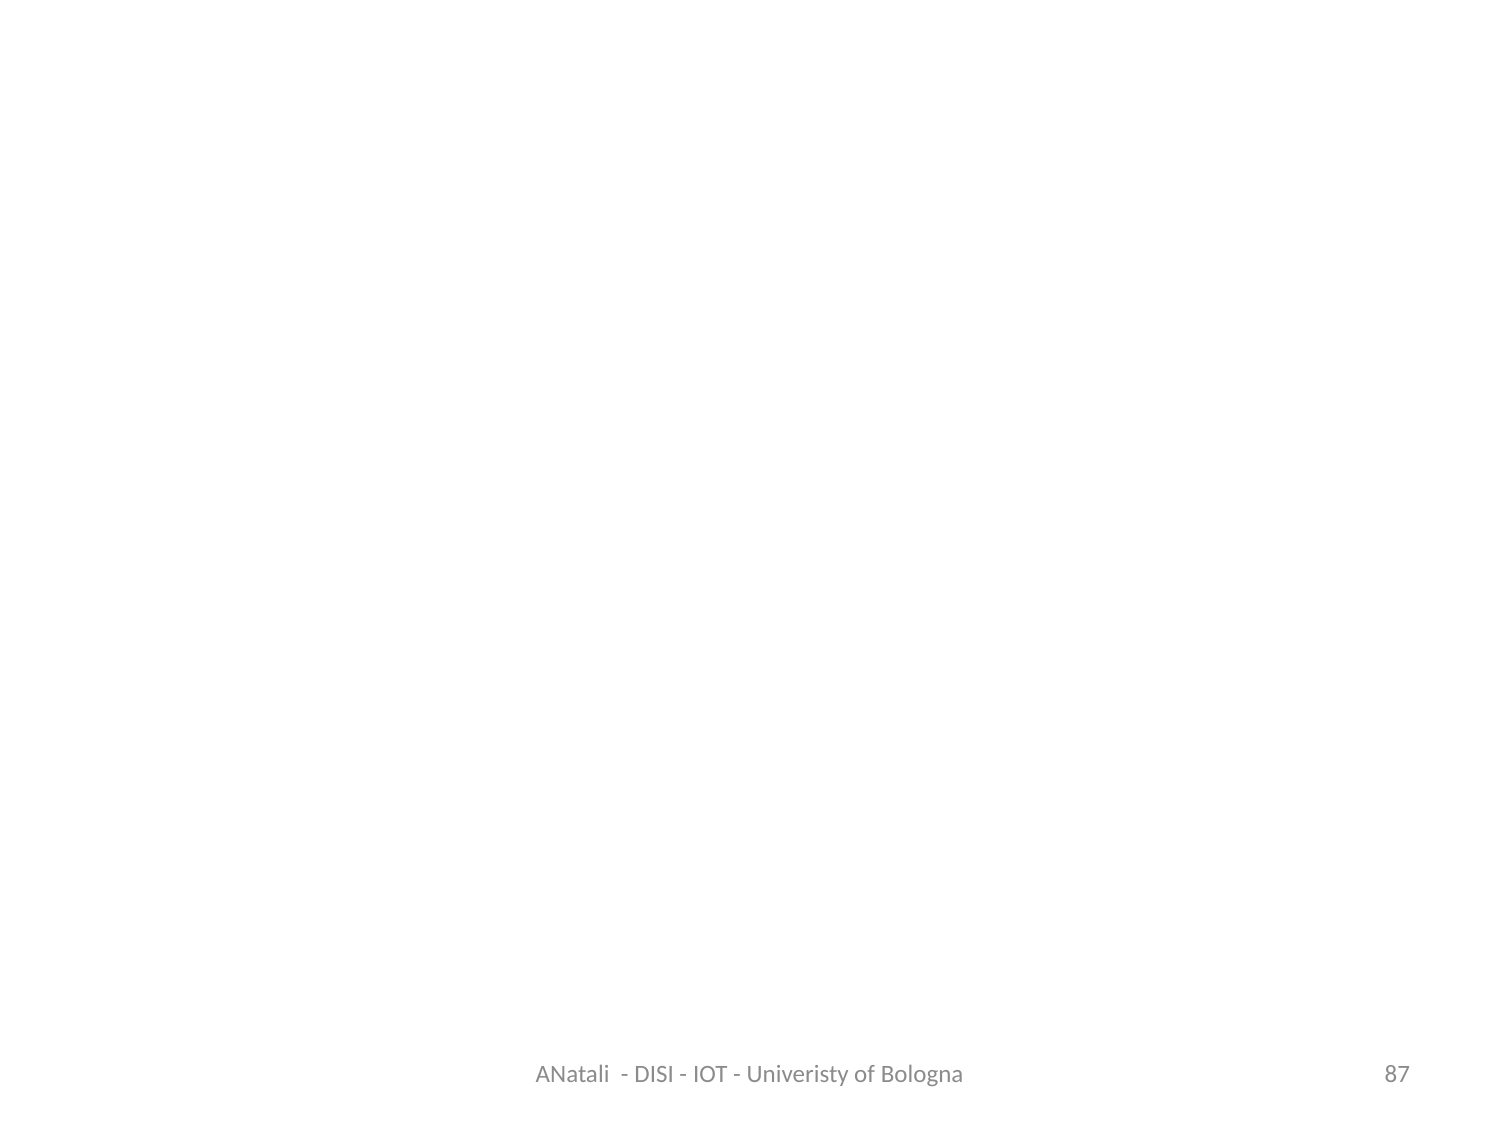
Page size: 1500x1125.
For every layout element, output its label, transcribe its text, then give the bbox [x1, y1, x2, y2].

slide_number 87 [1074, 1042, 1425, 1103]
footer ANatali - DISI - IOT - Univeristy of Bologna [512, 1042, 988, 1103]
